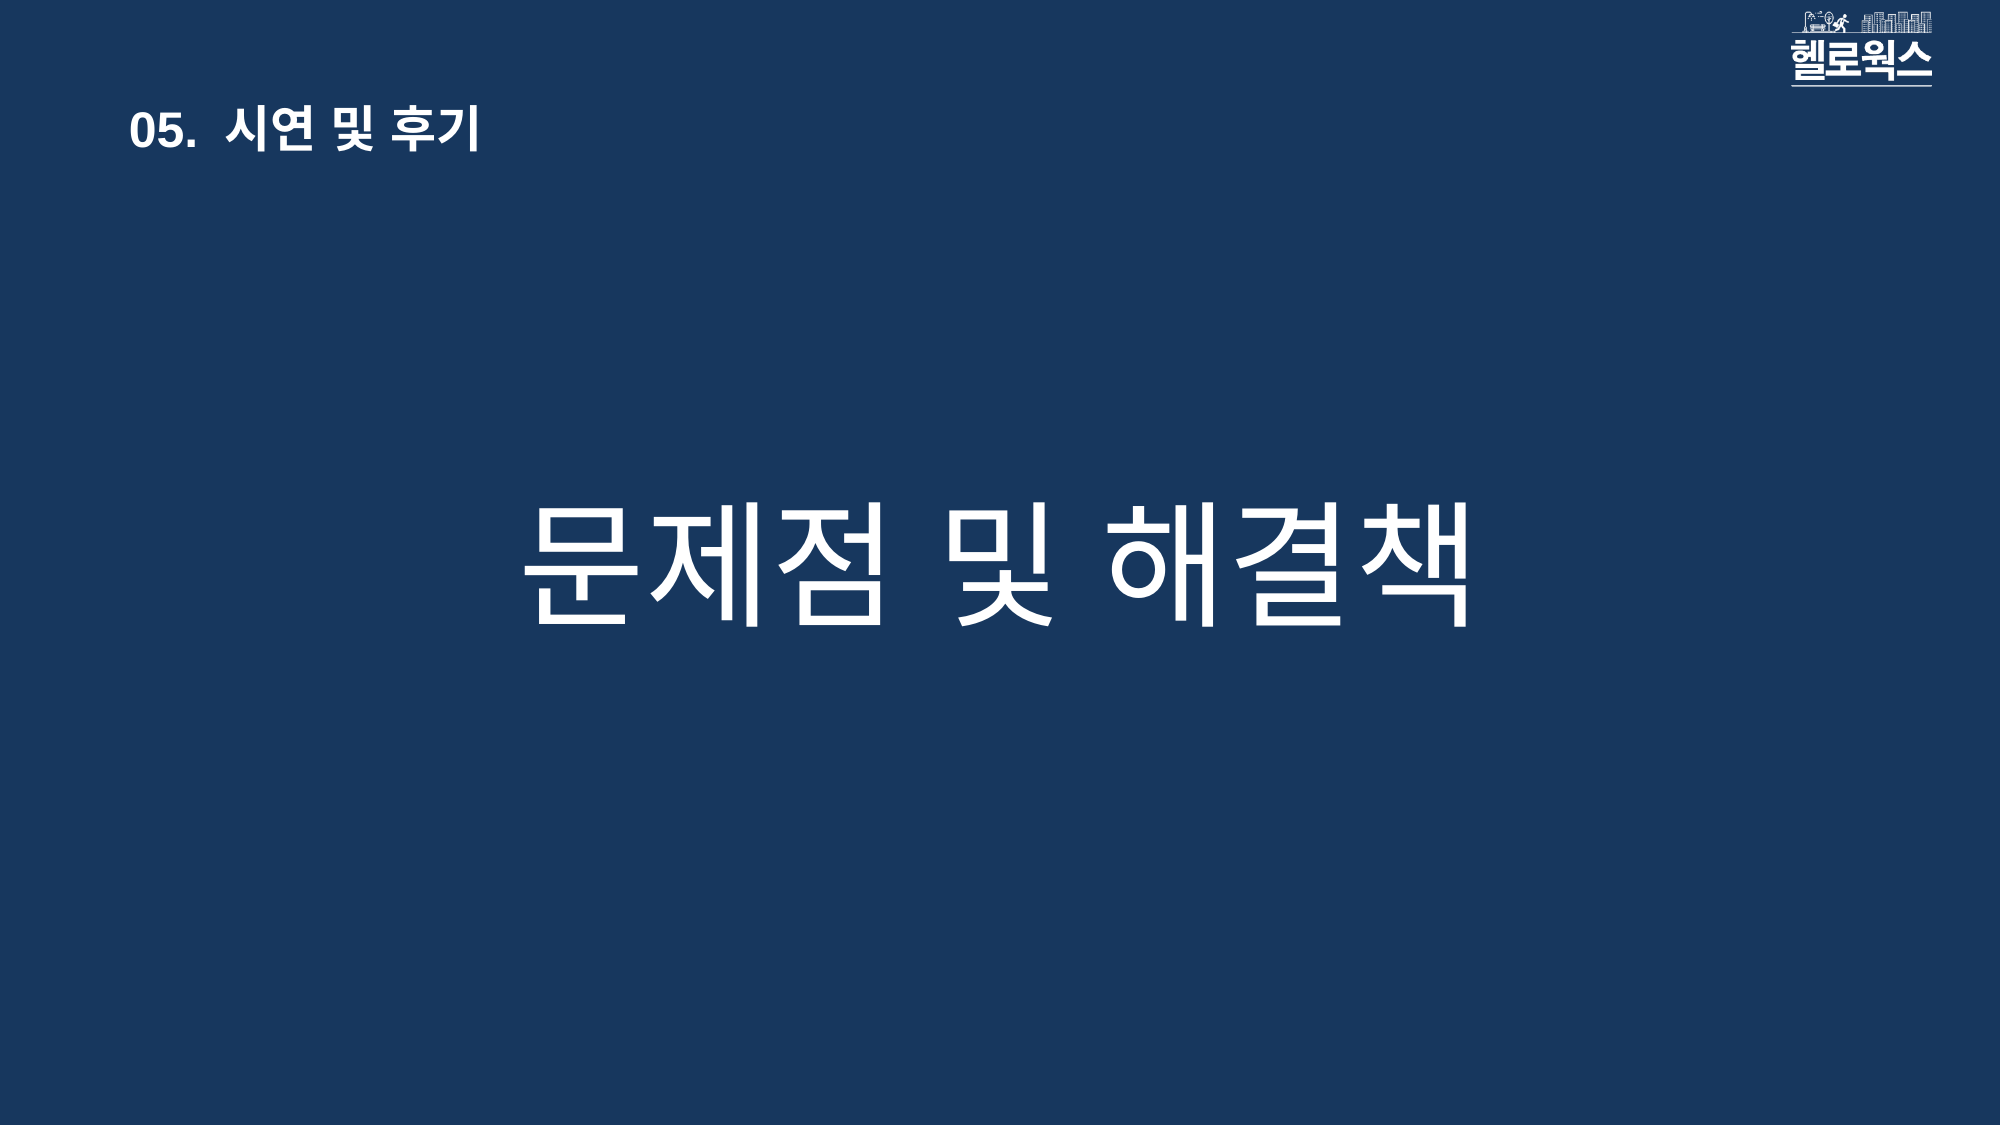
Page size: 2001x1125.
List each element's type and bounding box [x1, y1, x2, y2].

picture [1791, 11, 1932, 91]
text_box [114, 89, 516, 165]
text_box [322, 471, 1678, 652]
